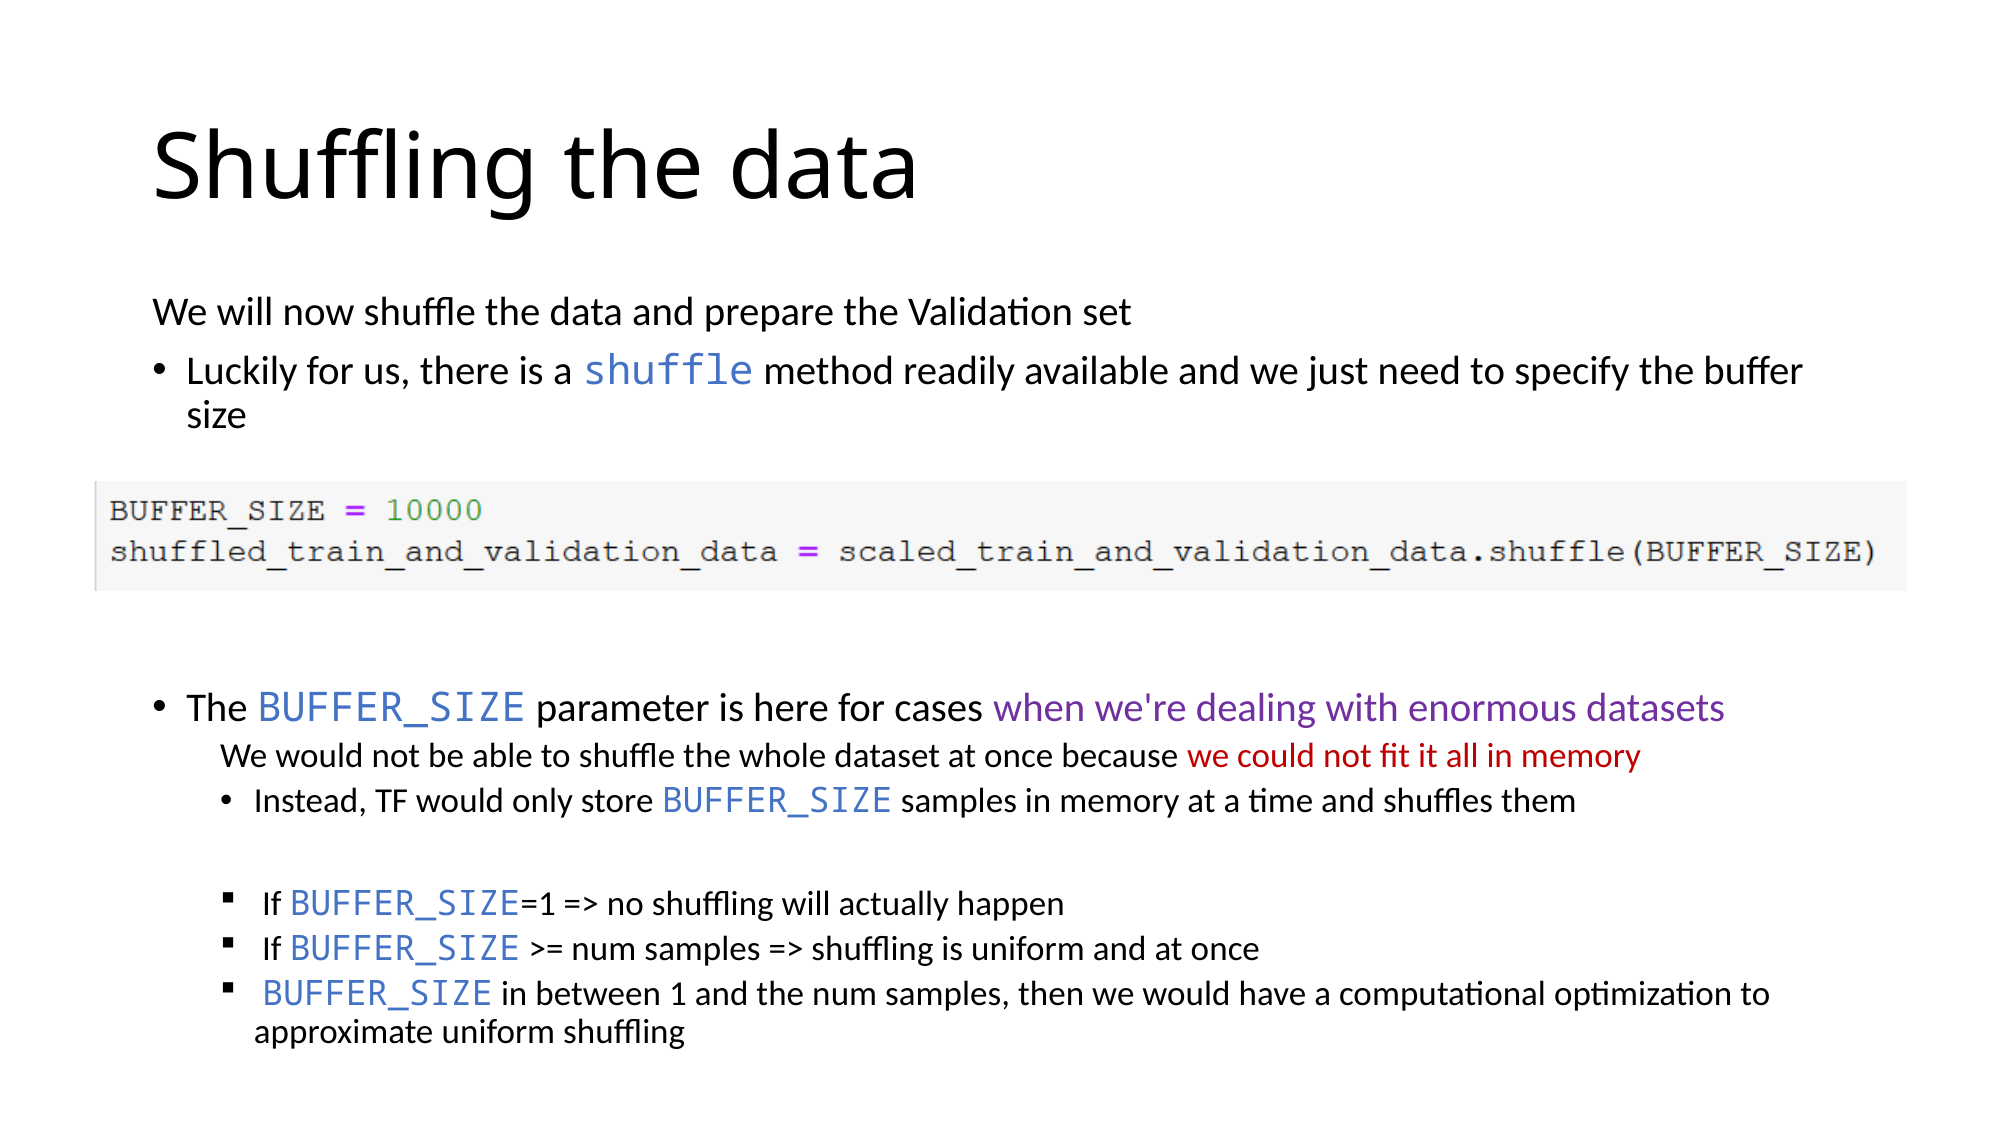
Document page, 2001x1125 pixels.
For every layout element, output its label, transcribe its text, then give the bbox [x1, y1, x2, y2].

title Shuffling the data [137, 59, 1863, 278]
list We will now shuffle the data and prepare the Validation set Luckily for us, there is a shuffle method readily available and we just need to specify the buffer size The BUFFER_SIZE parameter is here for cases when we're dealing with enormous datasets We would not be able to shuffle the whole dataset at once because we could not fit it all in memory Instead, TF would only store BUFFER_SIZE samples in memory at a time and shuffles them If BUFFER_SIZE=1 => no shuffling will actually happen If BUFFER_SIZE >= num samples => shuffling is uniform and at once BUFFER_SIZE in between 1 and the num samples, then we would have a computational optimization to approximate uniform shuffling [137, 282, 1863, 481]
picture [92, 481, 1907, 591]
list We will now shuffle the data and prepare the Validation set Luckily for us, there is a shuffle method readily available and we just need to specify the buffer size The BUFFER_SIZE parameter is here for cases when we're dealing with enormous datasets We would not be able to shuffle the whole dataset at once because we could not fit it all in memory Instead, TF would only store BUFFER_SIZE samples in memory at a time and shuffles them If BUFFER_SIZE=1 => no shuffling will actually happen If BUFFER_SIZE >= num samples => shuffling is uniform and at once BUFFER_SIZE in between 1 and the num samples, then we would have a computational optimization to approximate uniform shuffling [137, 591, 1863, 1067]
